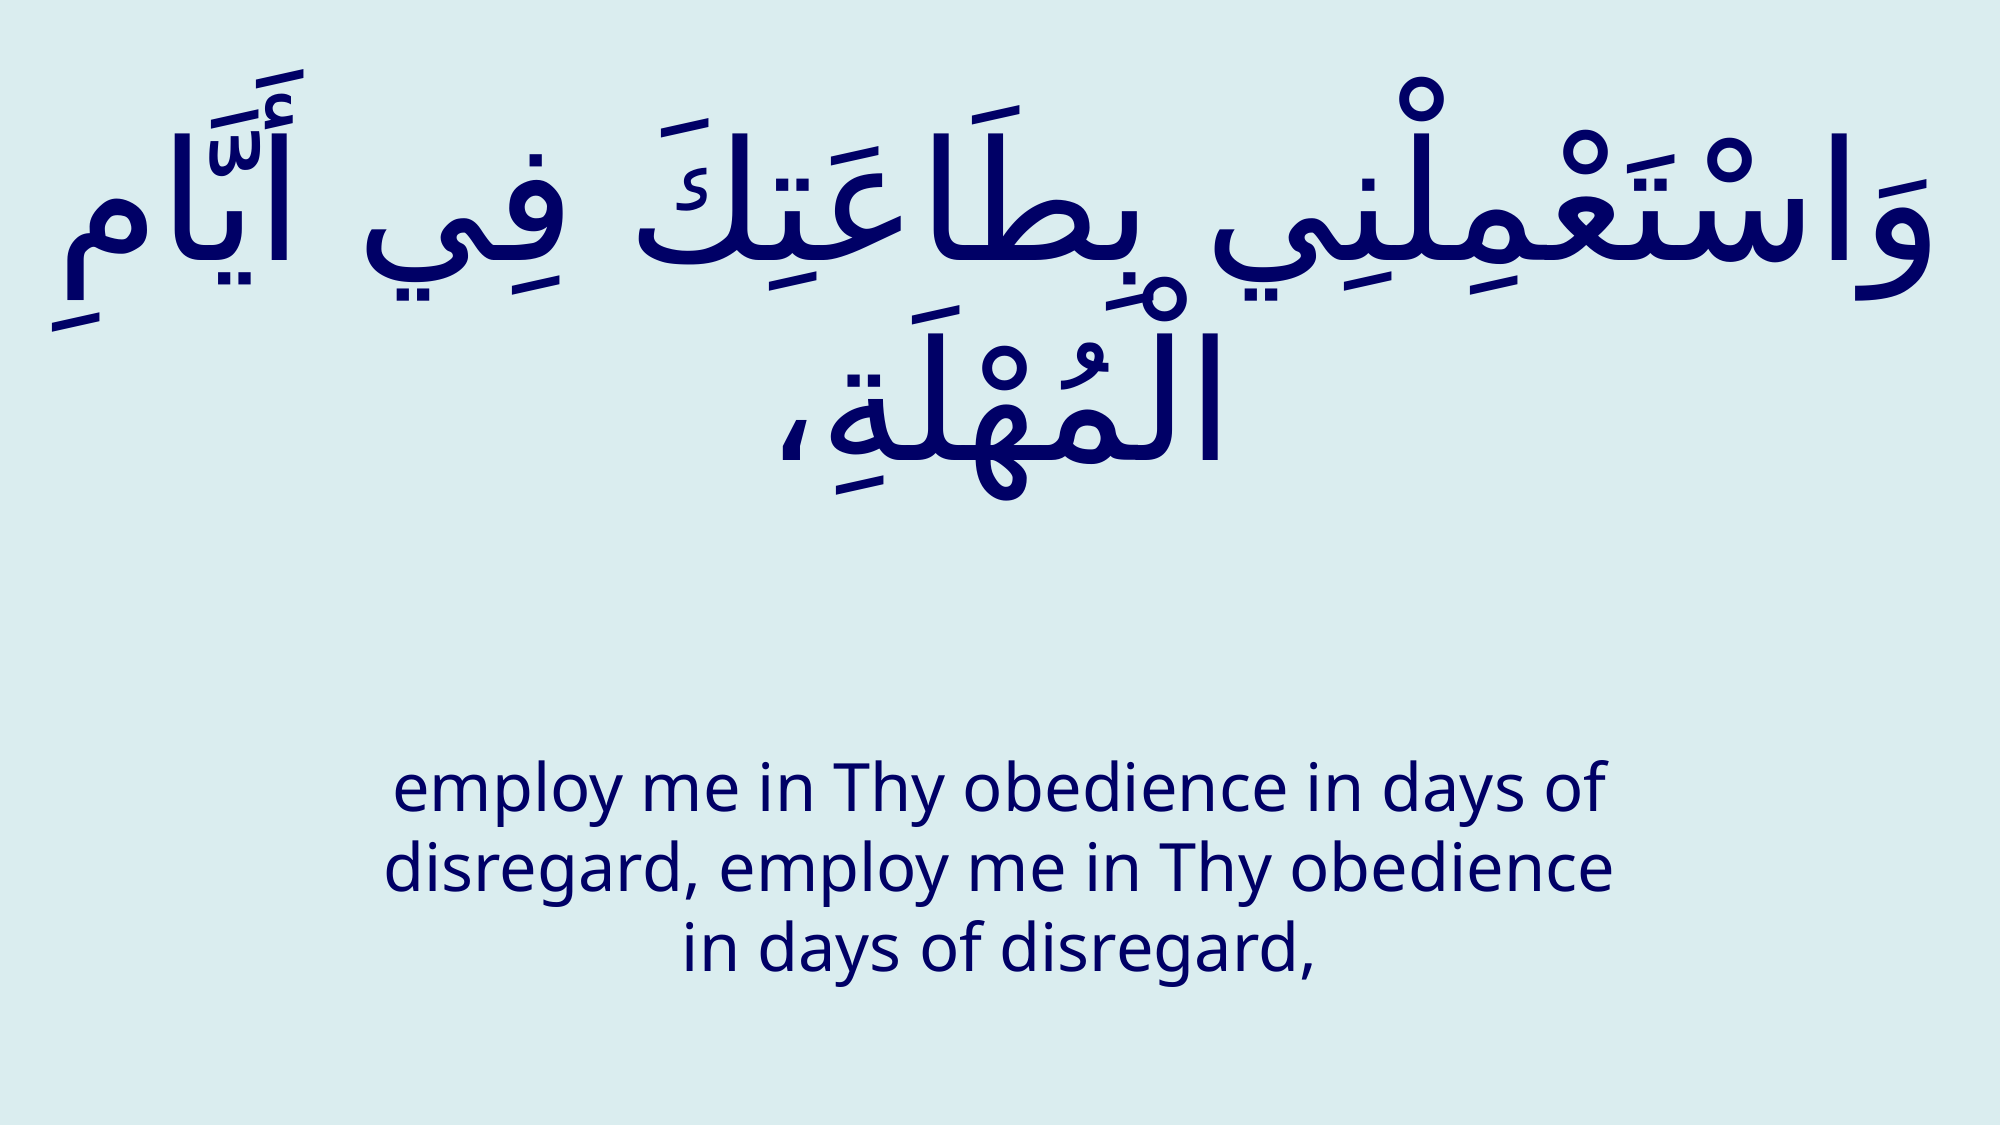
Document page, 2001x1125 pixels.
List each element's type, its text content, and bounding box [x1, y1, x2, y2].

title وَاسْتَعْمِلْنِي بِطَاعَتِكَ فِي أَيَّامِ الْمُهْلَةِ، [0, 200, 2000, 388]
list employ me in Thy obedience in days of disregard, employ me in Thy obedience in days of disregard, [356, 737, 1644, 1050]
